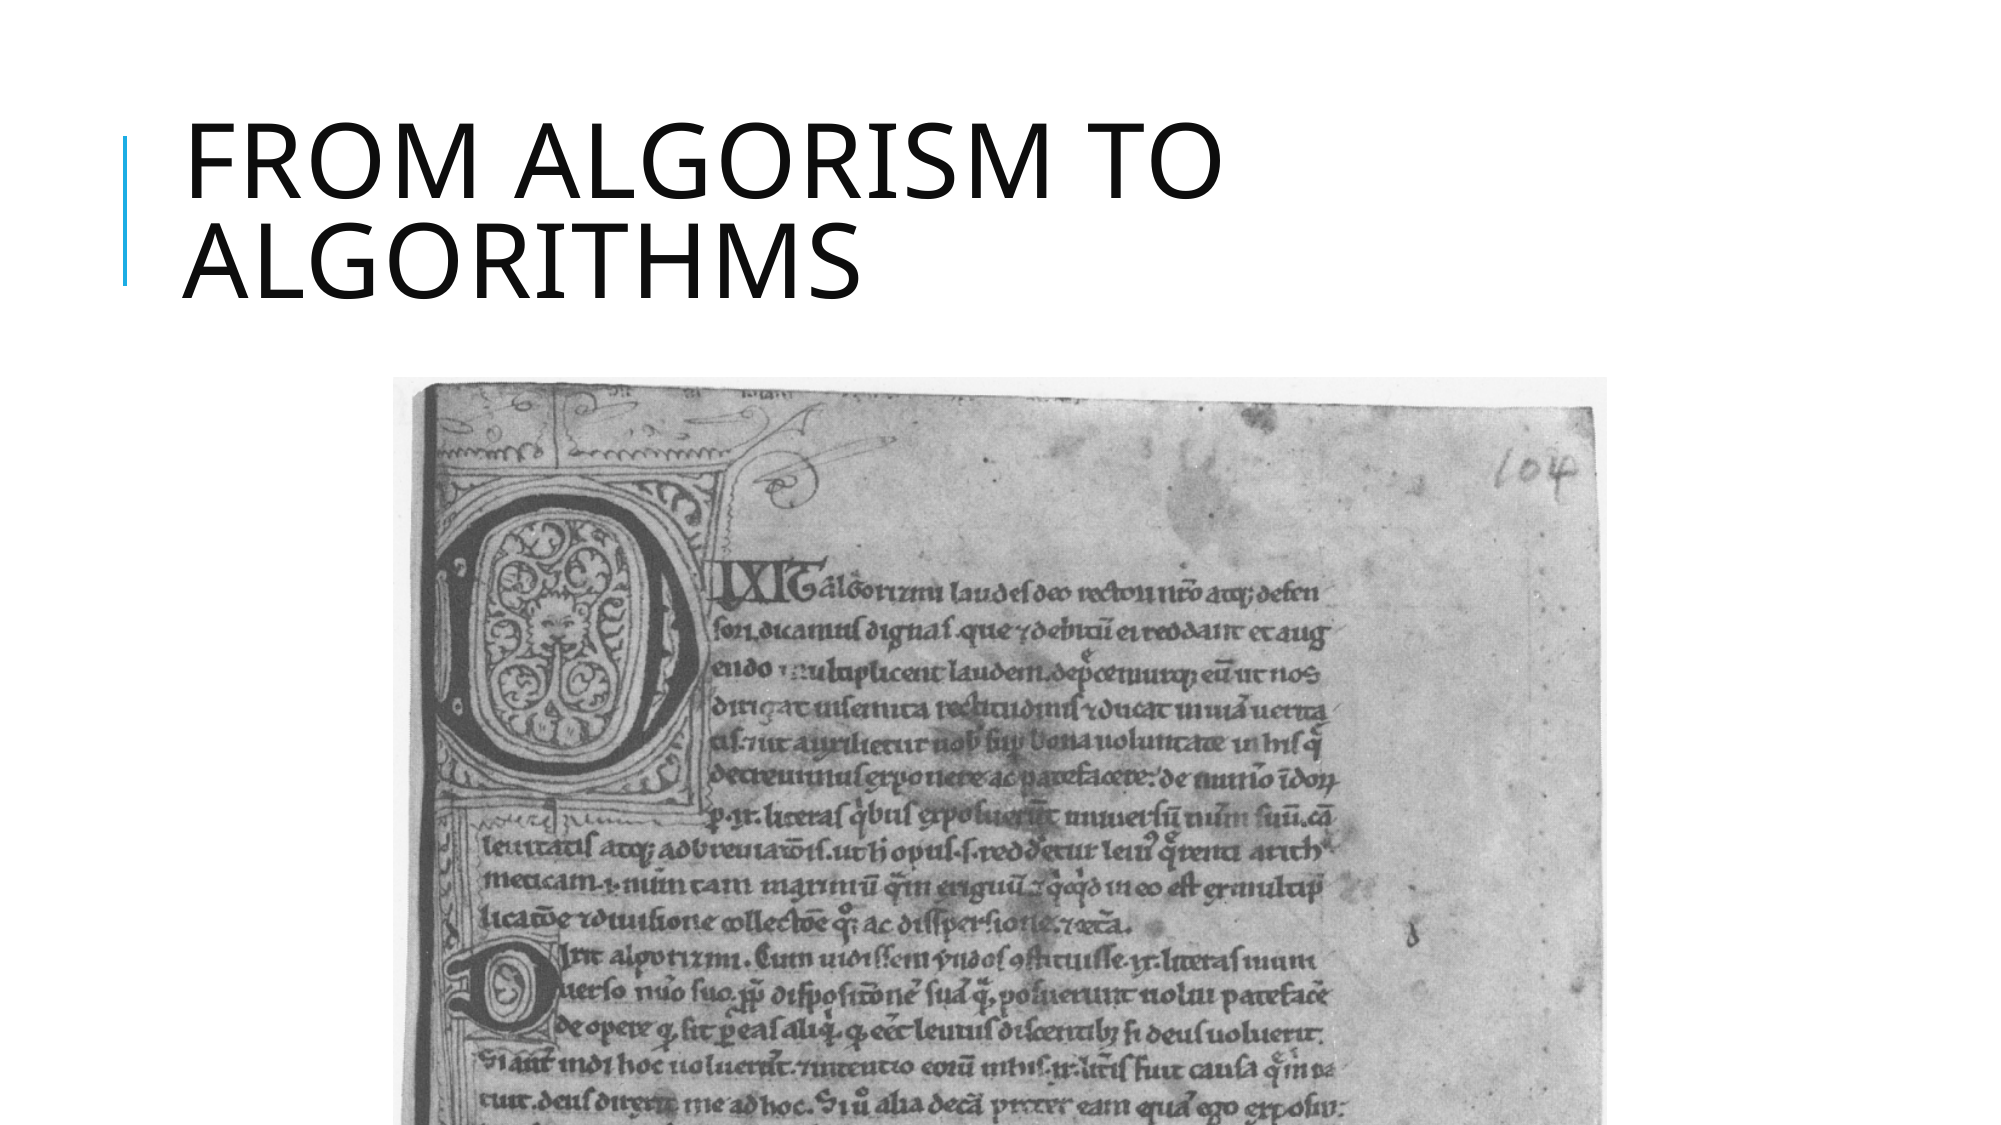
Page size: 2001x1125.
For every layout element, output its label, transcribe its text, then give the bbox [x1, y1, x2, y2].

title From Algorism to Algorithms [168, 96, 1763, 342]
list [393, 377, 1607, 1125]
